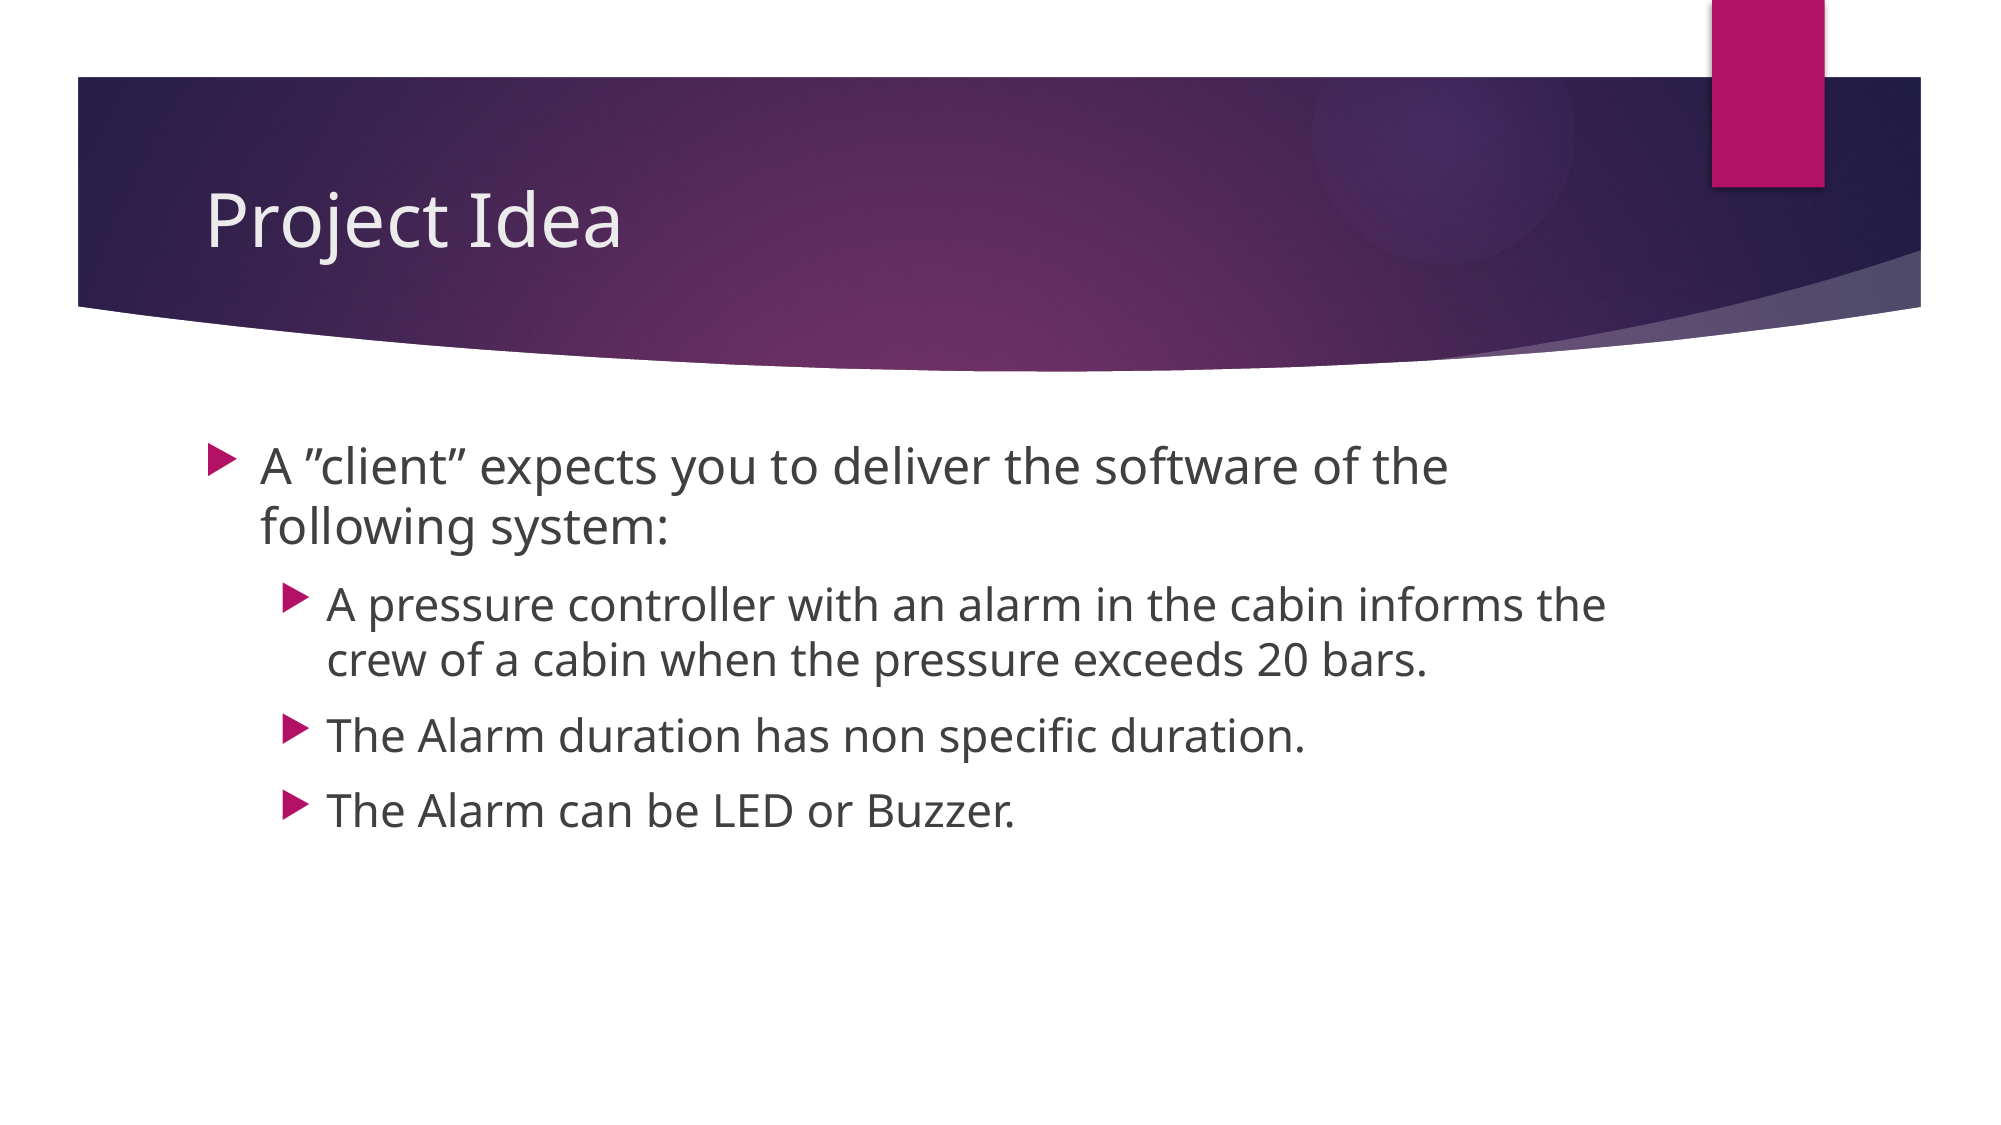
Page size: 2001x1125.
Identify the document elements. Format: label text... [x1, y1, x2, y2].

title Project Idea [189, 159, 1627, 276]
list A ”client” expects you to deliver the software of the following system: A pressure controller with an alarm in the cabin informs the crew of a cabin when the pressure exceeds 20 bars. The Alarm duration has non specific duration. The Alarm can be LED or Buzzer. [189, 427, 1638, 870]
